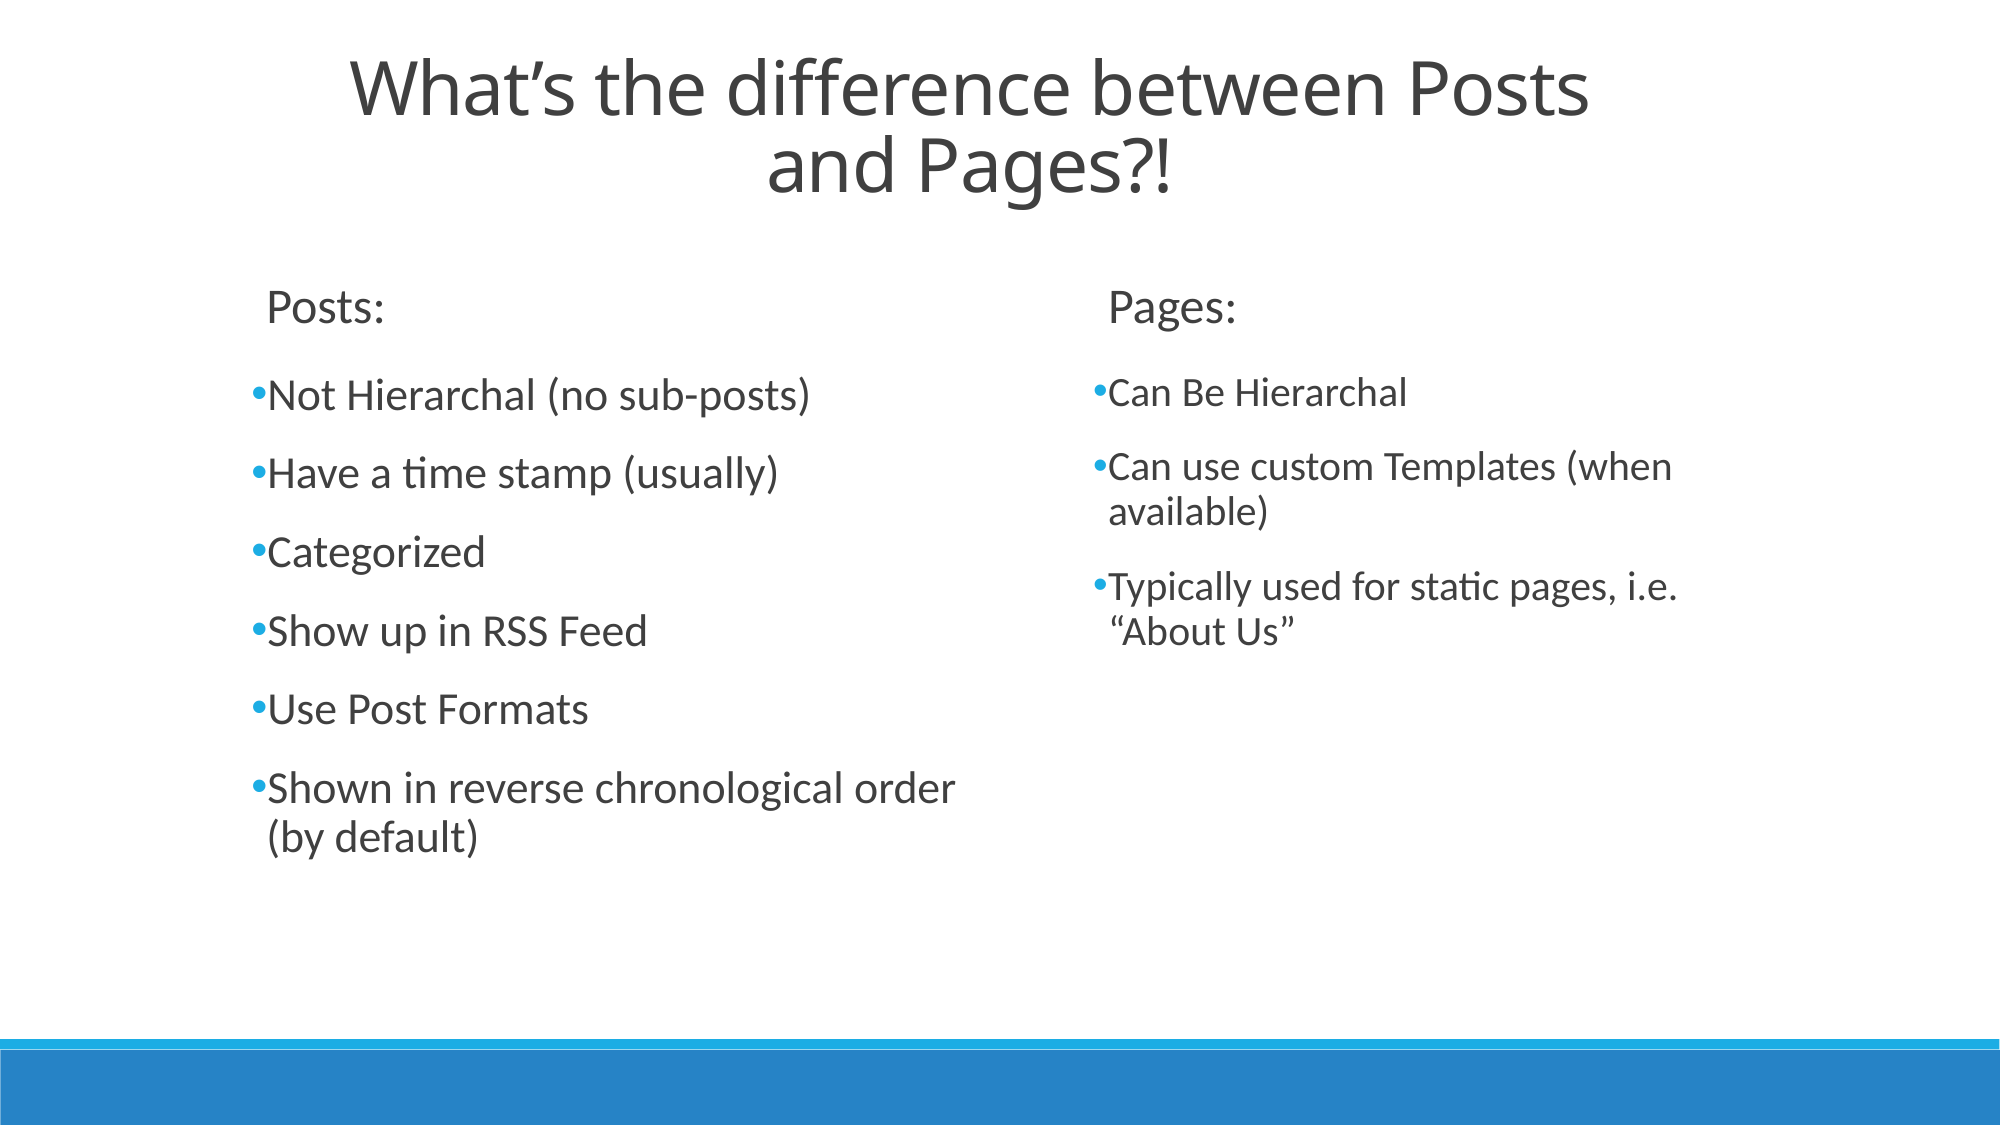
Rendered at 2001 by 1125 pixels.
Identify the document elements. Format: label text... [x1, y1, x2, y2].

text_box Can Be Hierarchal Can use custom Templates (when available) Typically used for static pages, i.e. “About Us” [1078, 363, 1808, 1037]
text_box What’s the difference between Posts and Pages?! [299, 46, 1641, 179]
text_box Pages: [1078, 273, 1858, 395]
text_box Not Hierarchal (no sub-posts) Have a time stamp (usually) Categorized Show up in RSS Feed Use Post Formats Shown in reverse chronological order (by default) [236, 363, 1003, 1037]
text_box Posts: [236, 273, 1003, 363]
